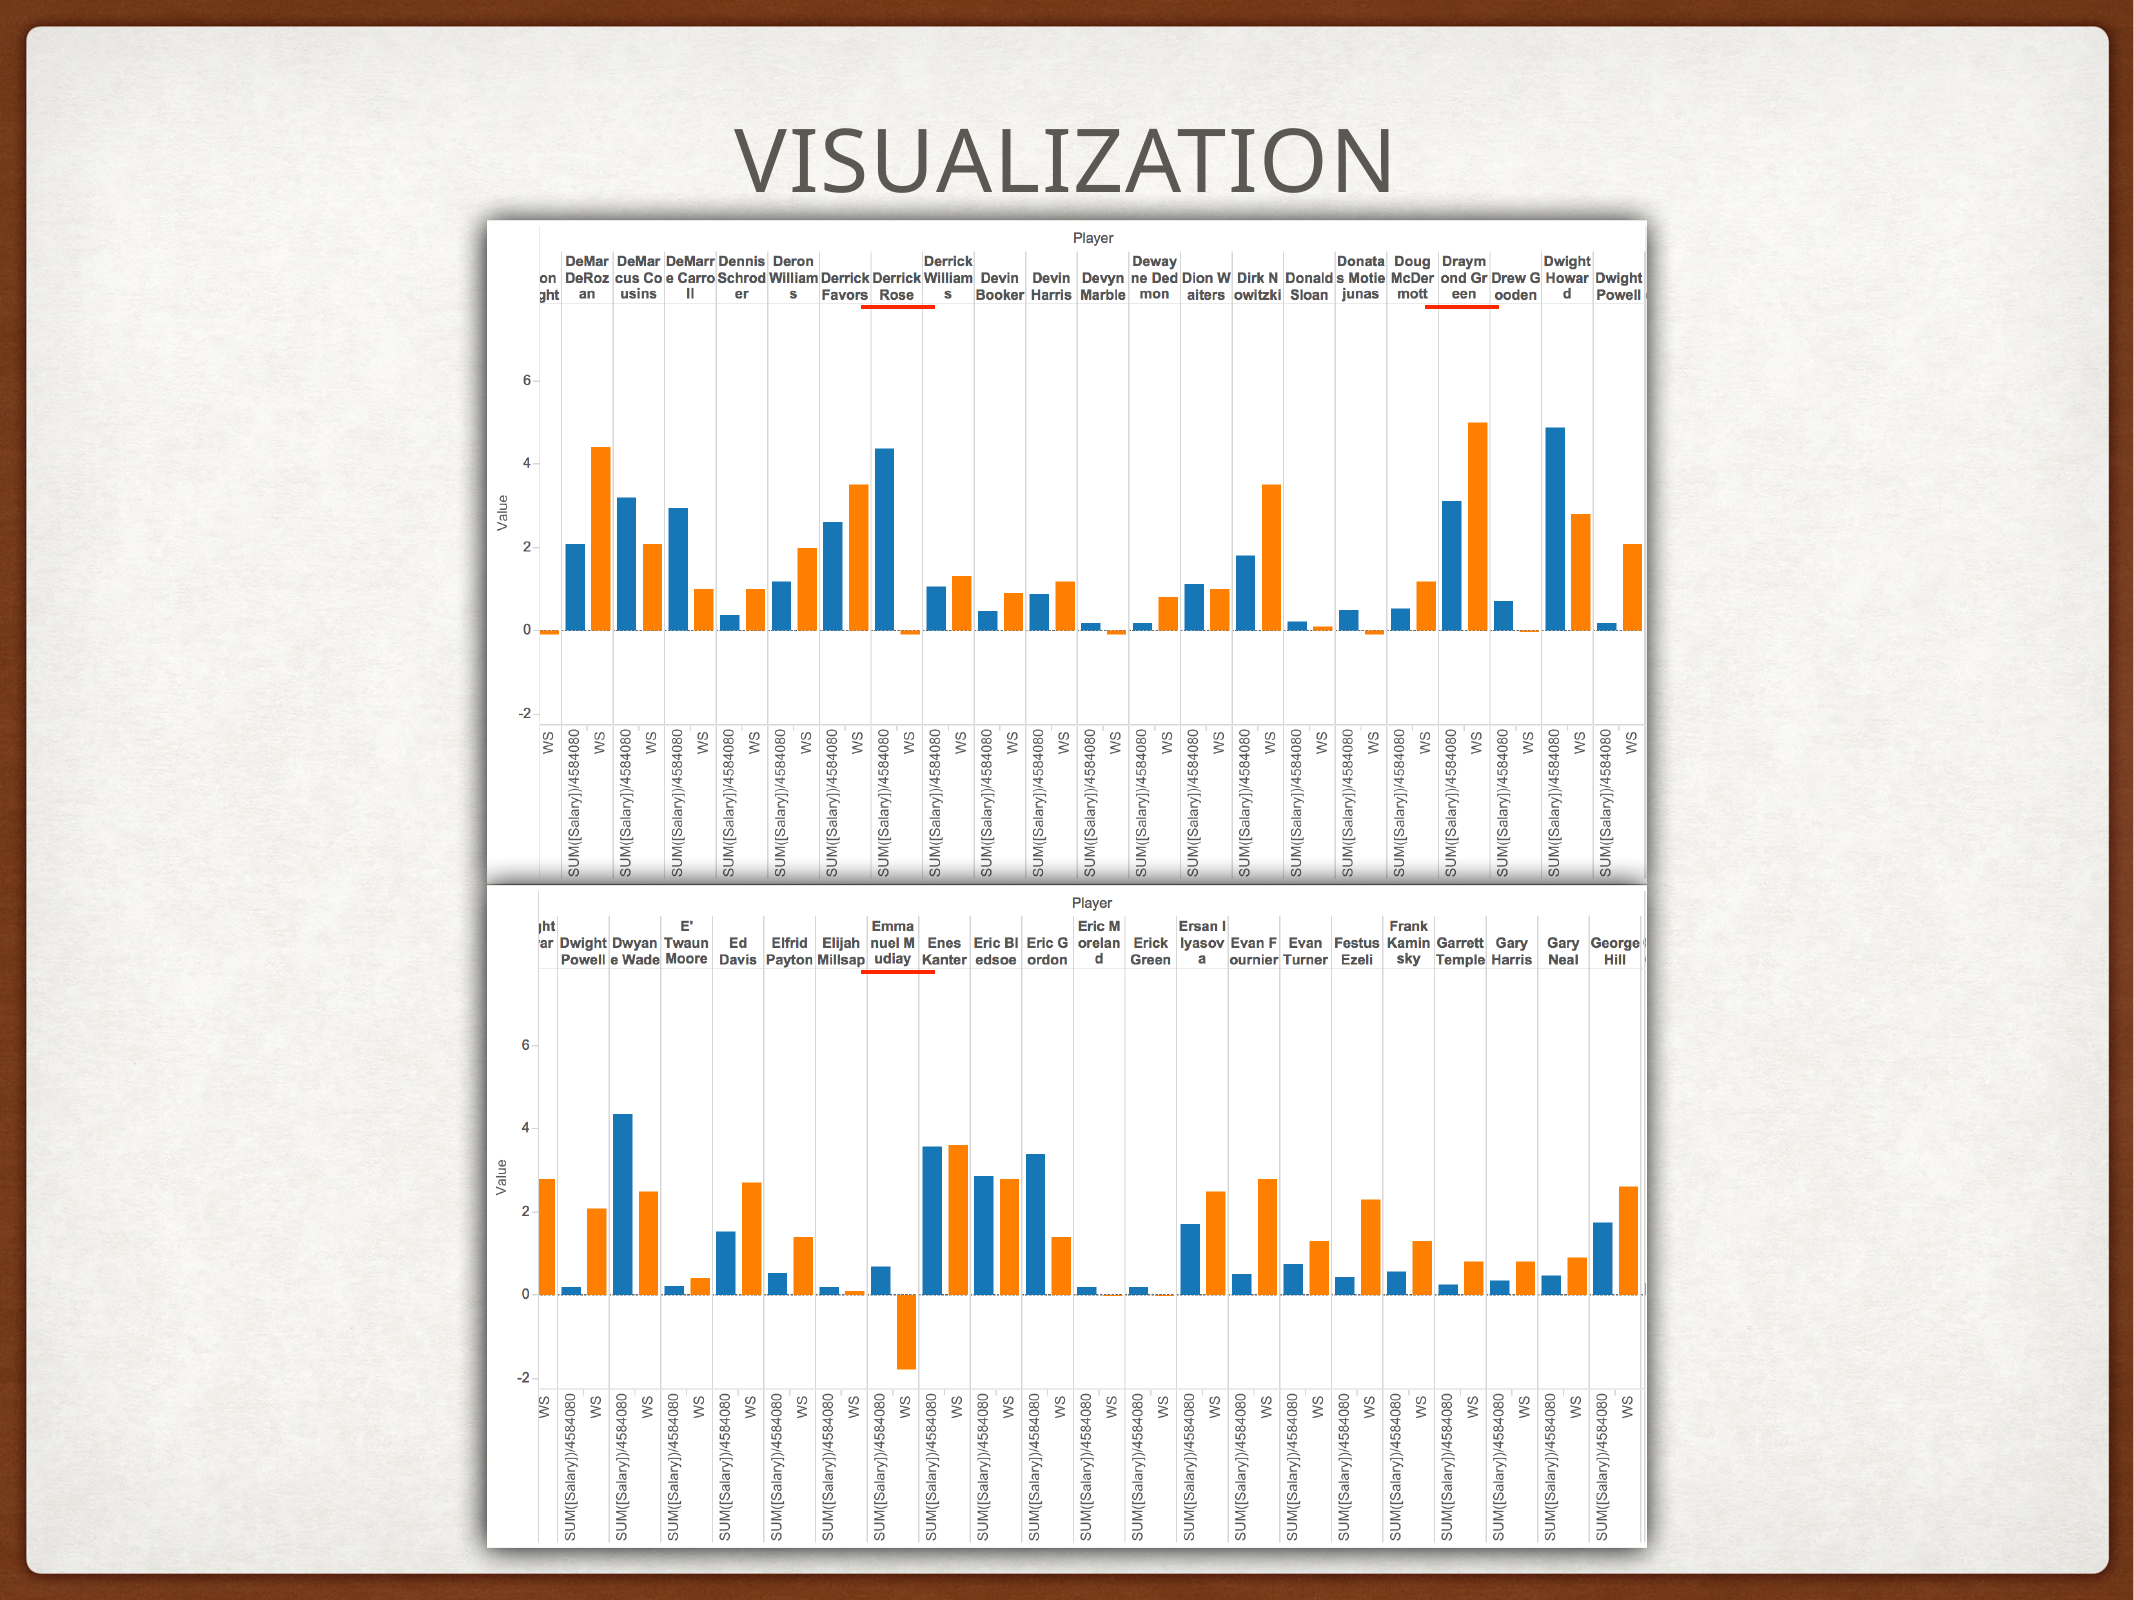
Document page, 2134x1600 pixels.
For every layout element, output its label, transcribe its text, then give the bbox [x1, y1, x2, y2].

title Visualization [109, 95, 2024, 220]
picture [0, 0, 2134, 1600]
